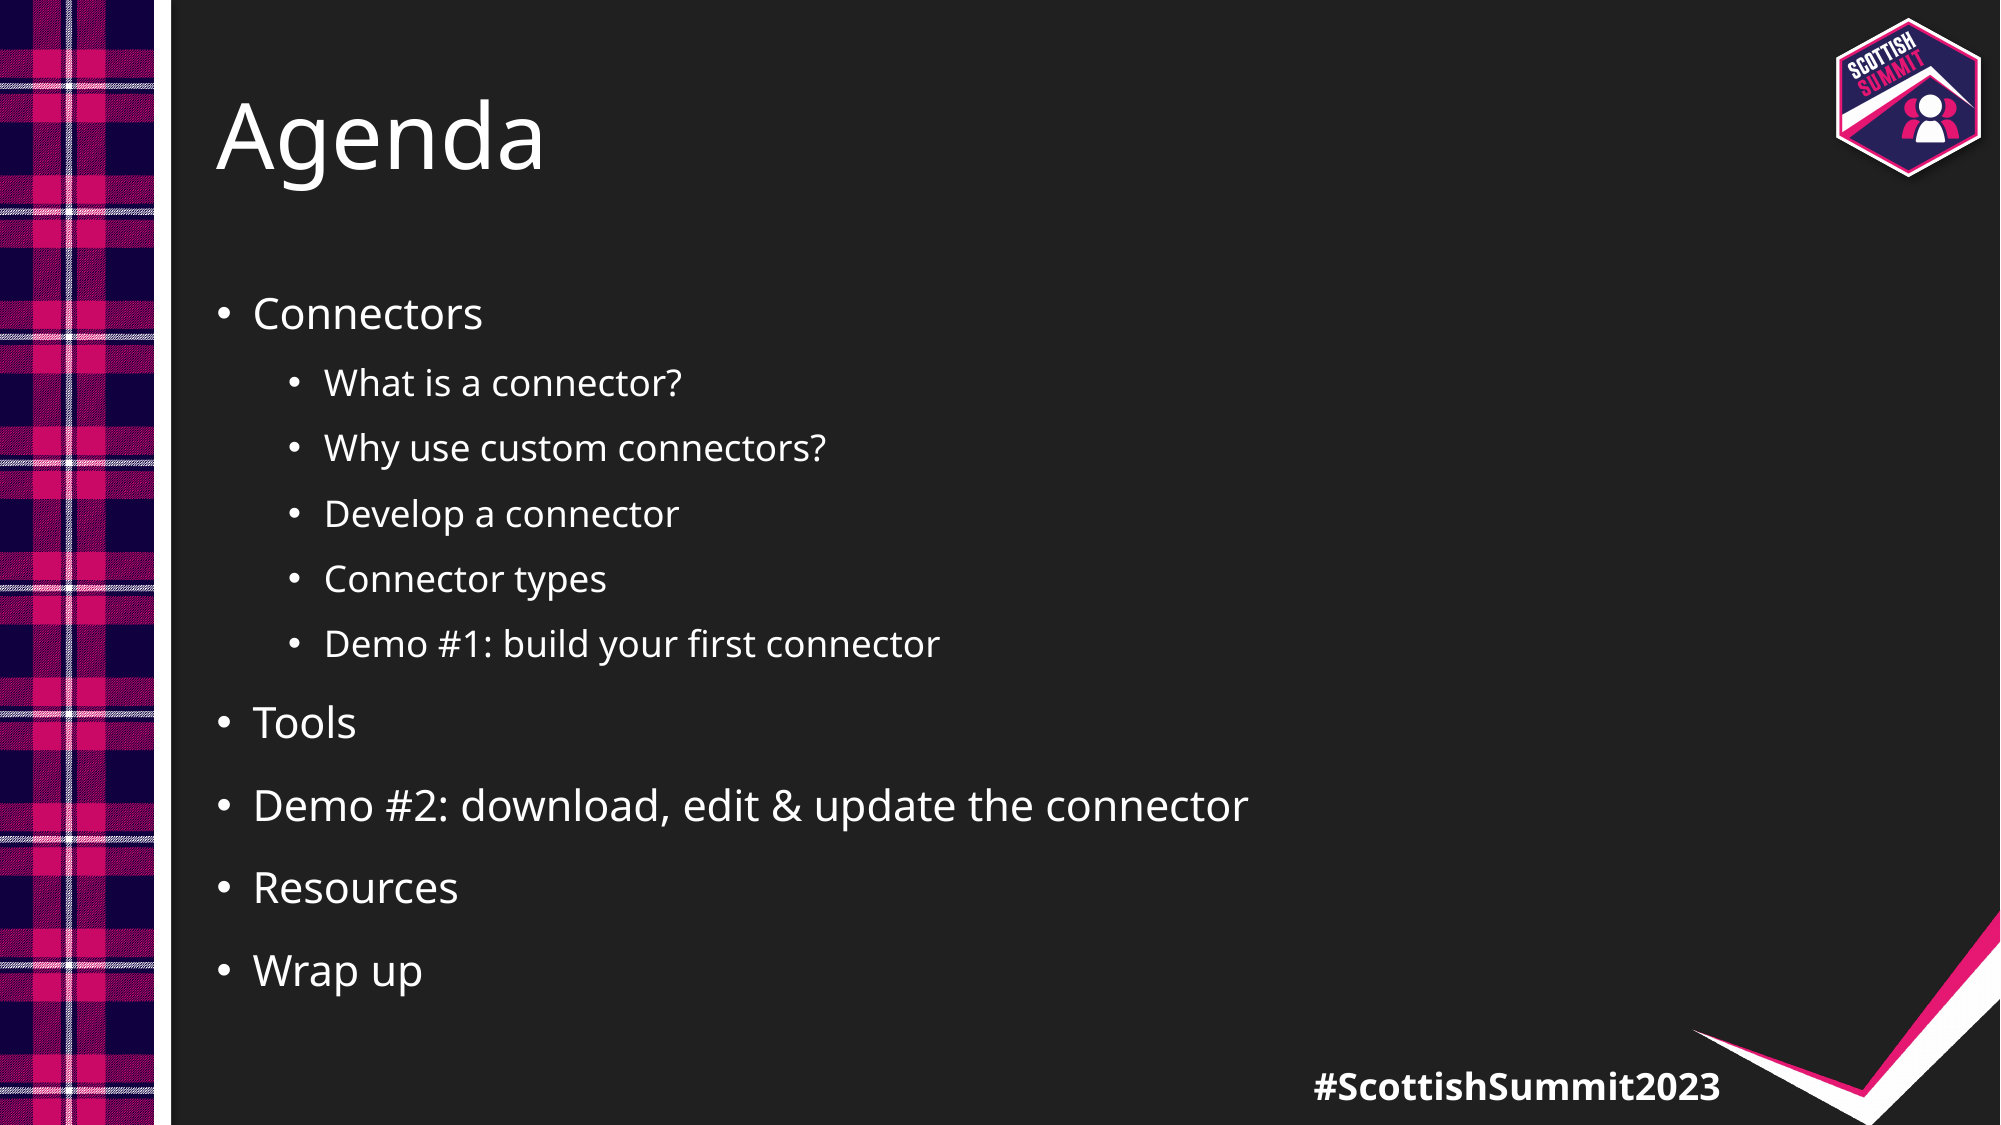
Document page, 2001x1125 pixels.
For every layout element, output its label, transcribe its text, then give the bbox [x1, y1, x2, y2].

picture [1705, 1077, 1713, 1084]
list Connectors What is a connector? Why use custom connectors? Develop a connector Connector types Demo #1: build your first connector Tools Demo #2: download, edit & update the connector Resources Wrap up [201, 263, 1927, 1005]
picture [1684, 843, 2001, 1125]
picture [0, 0, 154, 1125]
picture [1827, 16, 1990, 179]
title Agenda [201, 30, 1927, 249]
